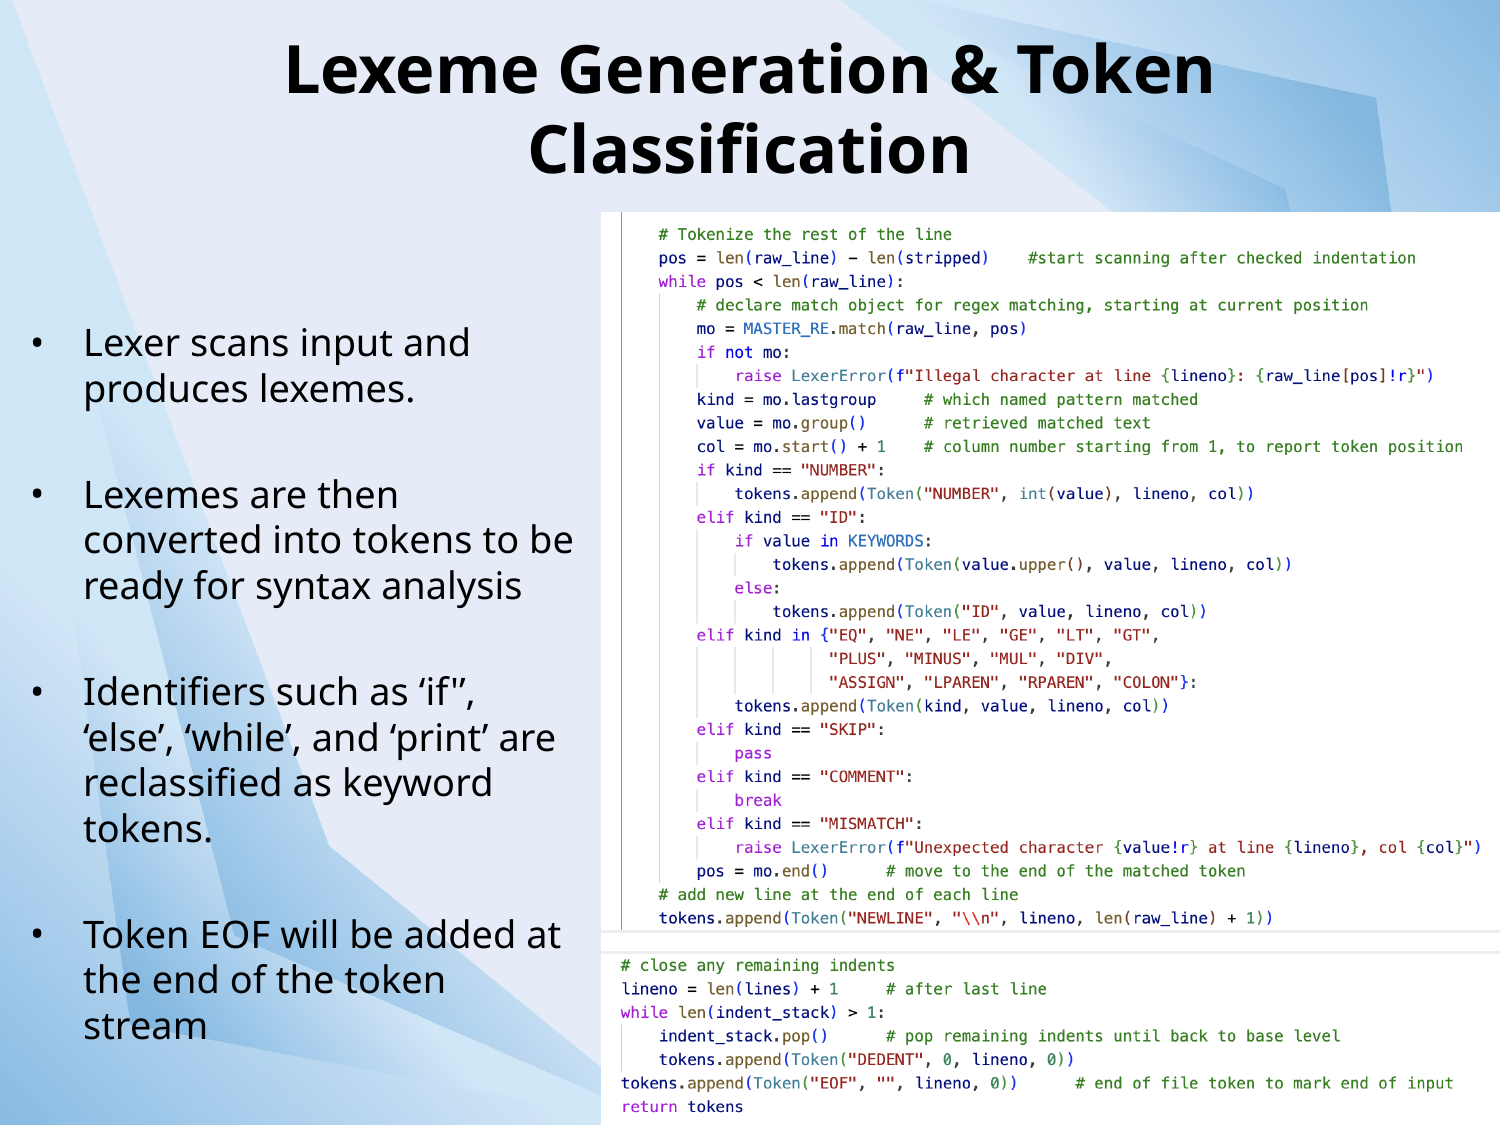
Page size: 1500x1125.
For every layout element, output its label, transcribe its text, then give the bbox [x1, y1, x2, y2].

picture [0, 0, 1500, 1125]
title Lexeme Generation & Token Classification [75, 12, 1425, 201]
list Lexer scans input and produces lexemes. Lexemes are then converted into tokens to be ready for syntax analysis Identifiers such as ‘if'’, ‘else’, ‘while’, and ‘print’ are reclassified as keyword tokens. Token EOF will be added at the end of the token stream [0, 311, 593, 1106]
